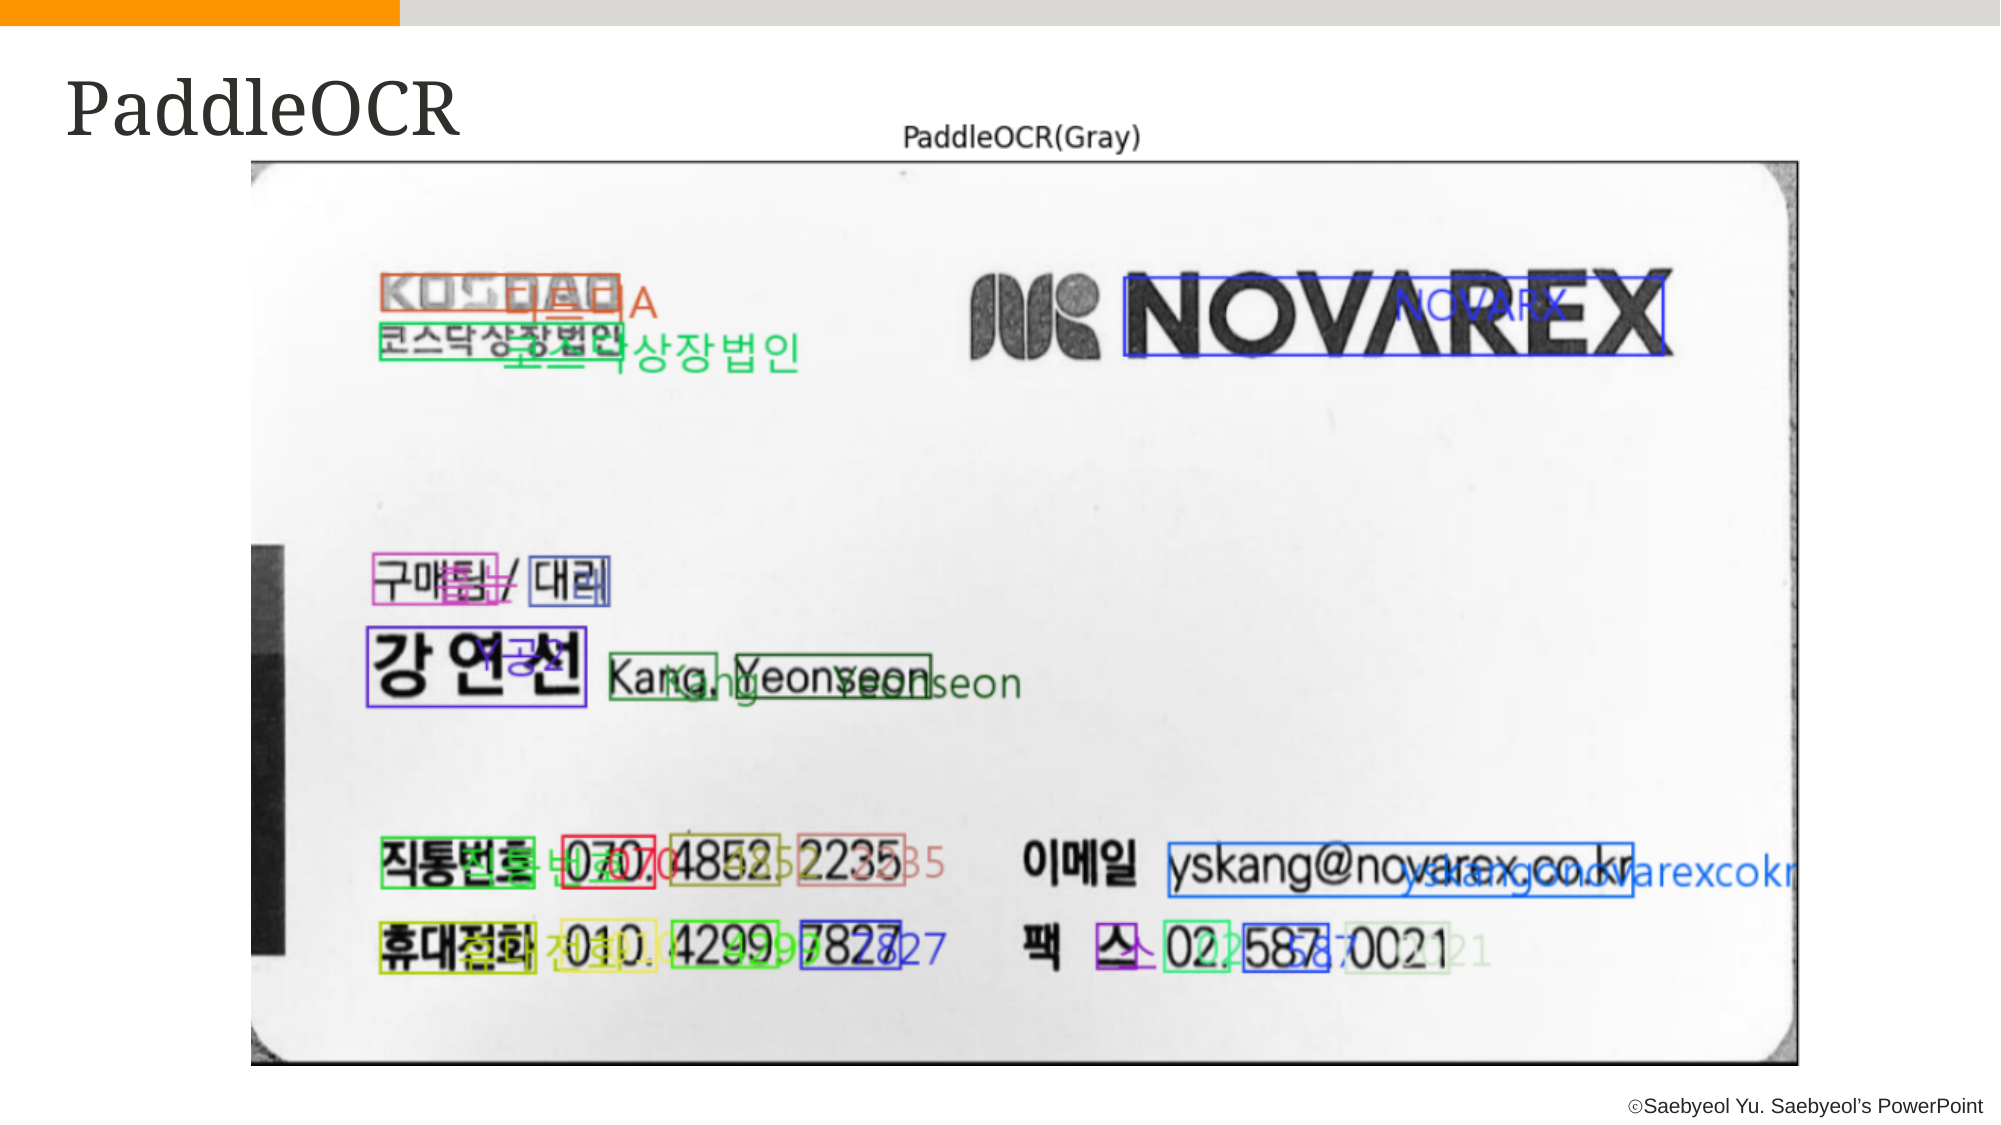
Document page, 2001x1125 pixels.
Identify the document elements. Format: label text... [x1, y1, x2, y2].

text_box [1599, 0, 2000, 27]
text_box [399, 0, 799, 27]
text_box [1199, 0, 1599, 27]
text_box [799, 0, 1199, 27]
text_box PaddleOCR [51, 48, 475, 158]
picture [251, 114, 1800, 1066]
text_box [0, 0, 399, 27]
